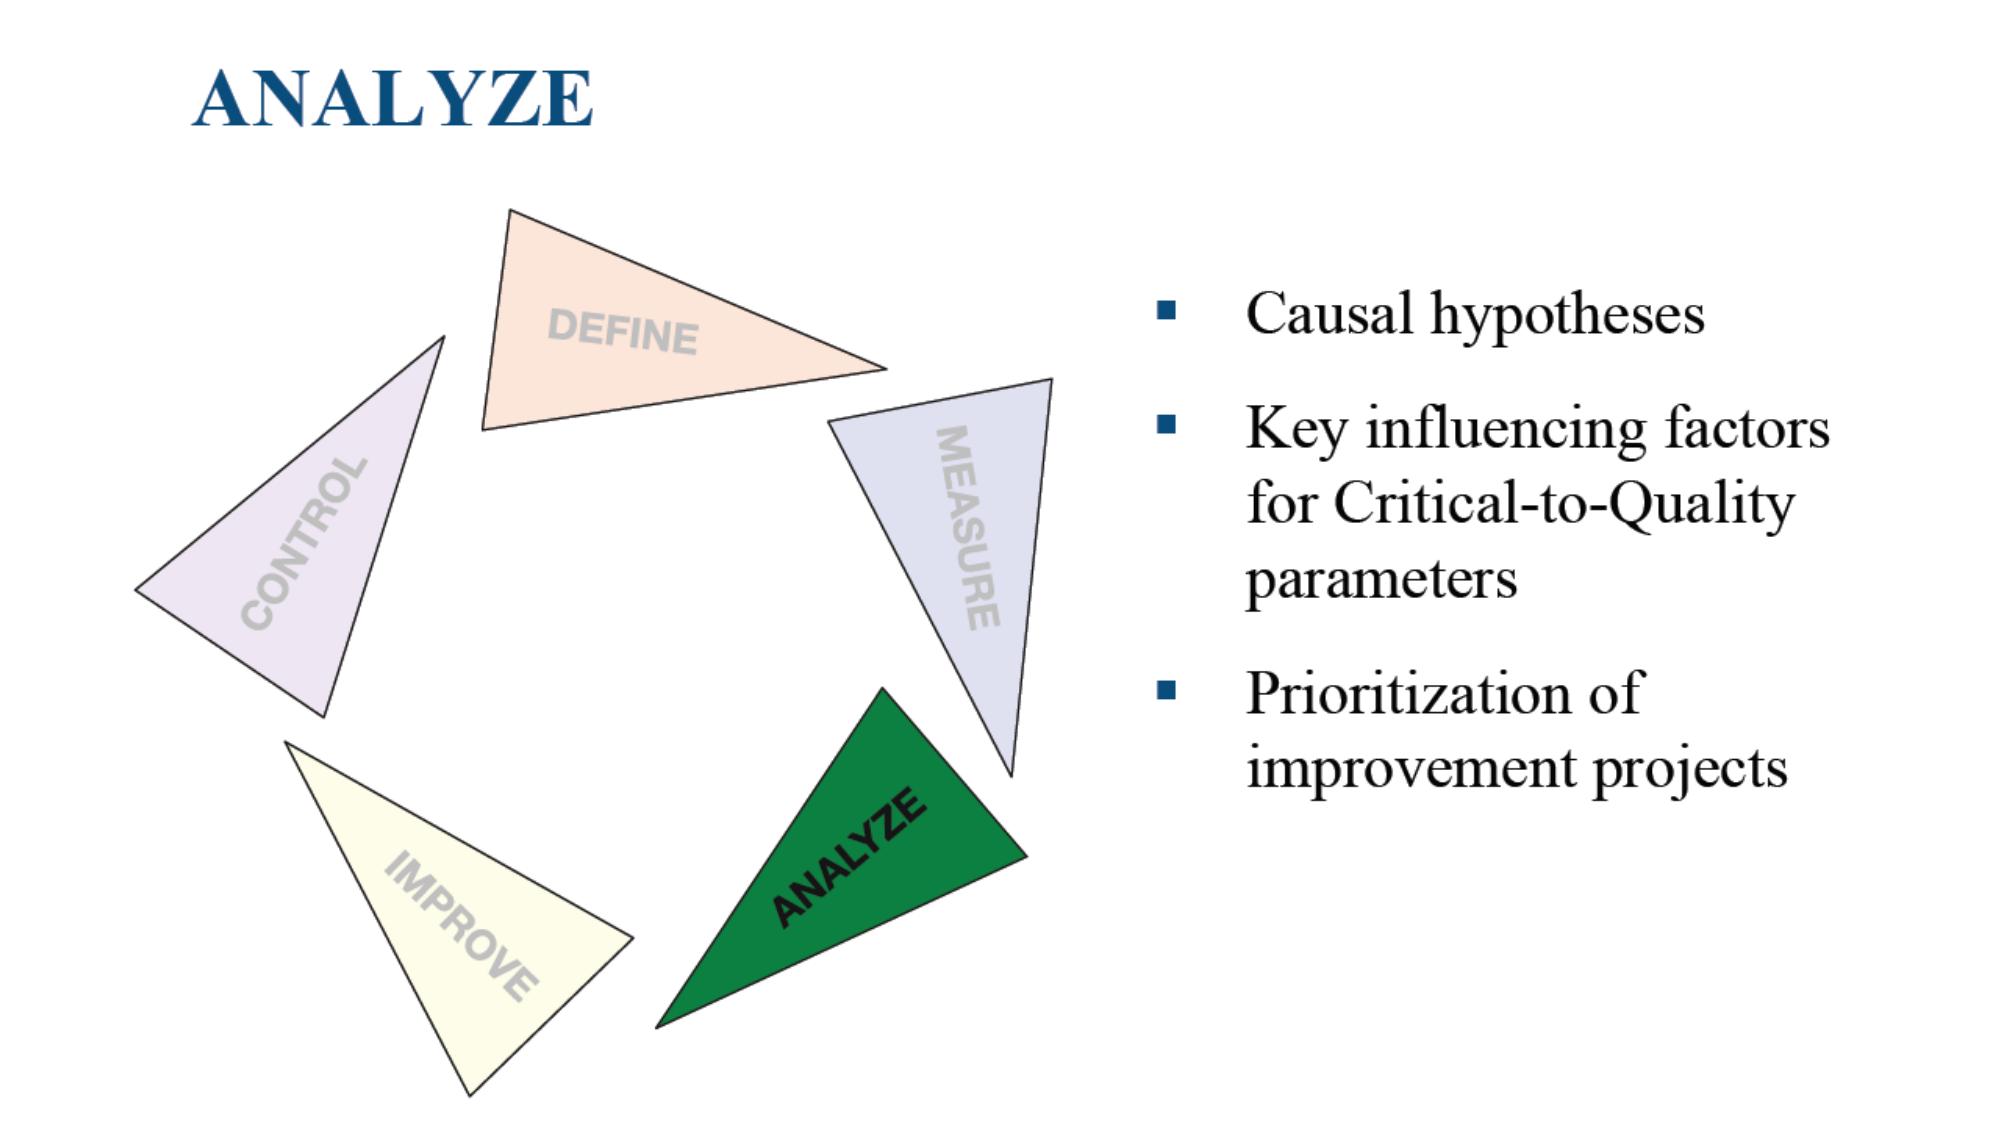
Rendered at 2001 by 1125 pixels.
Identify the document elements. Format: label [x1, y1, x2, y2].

picture [113, 0, 1887, 1125]
